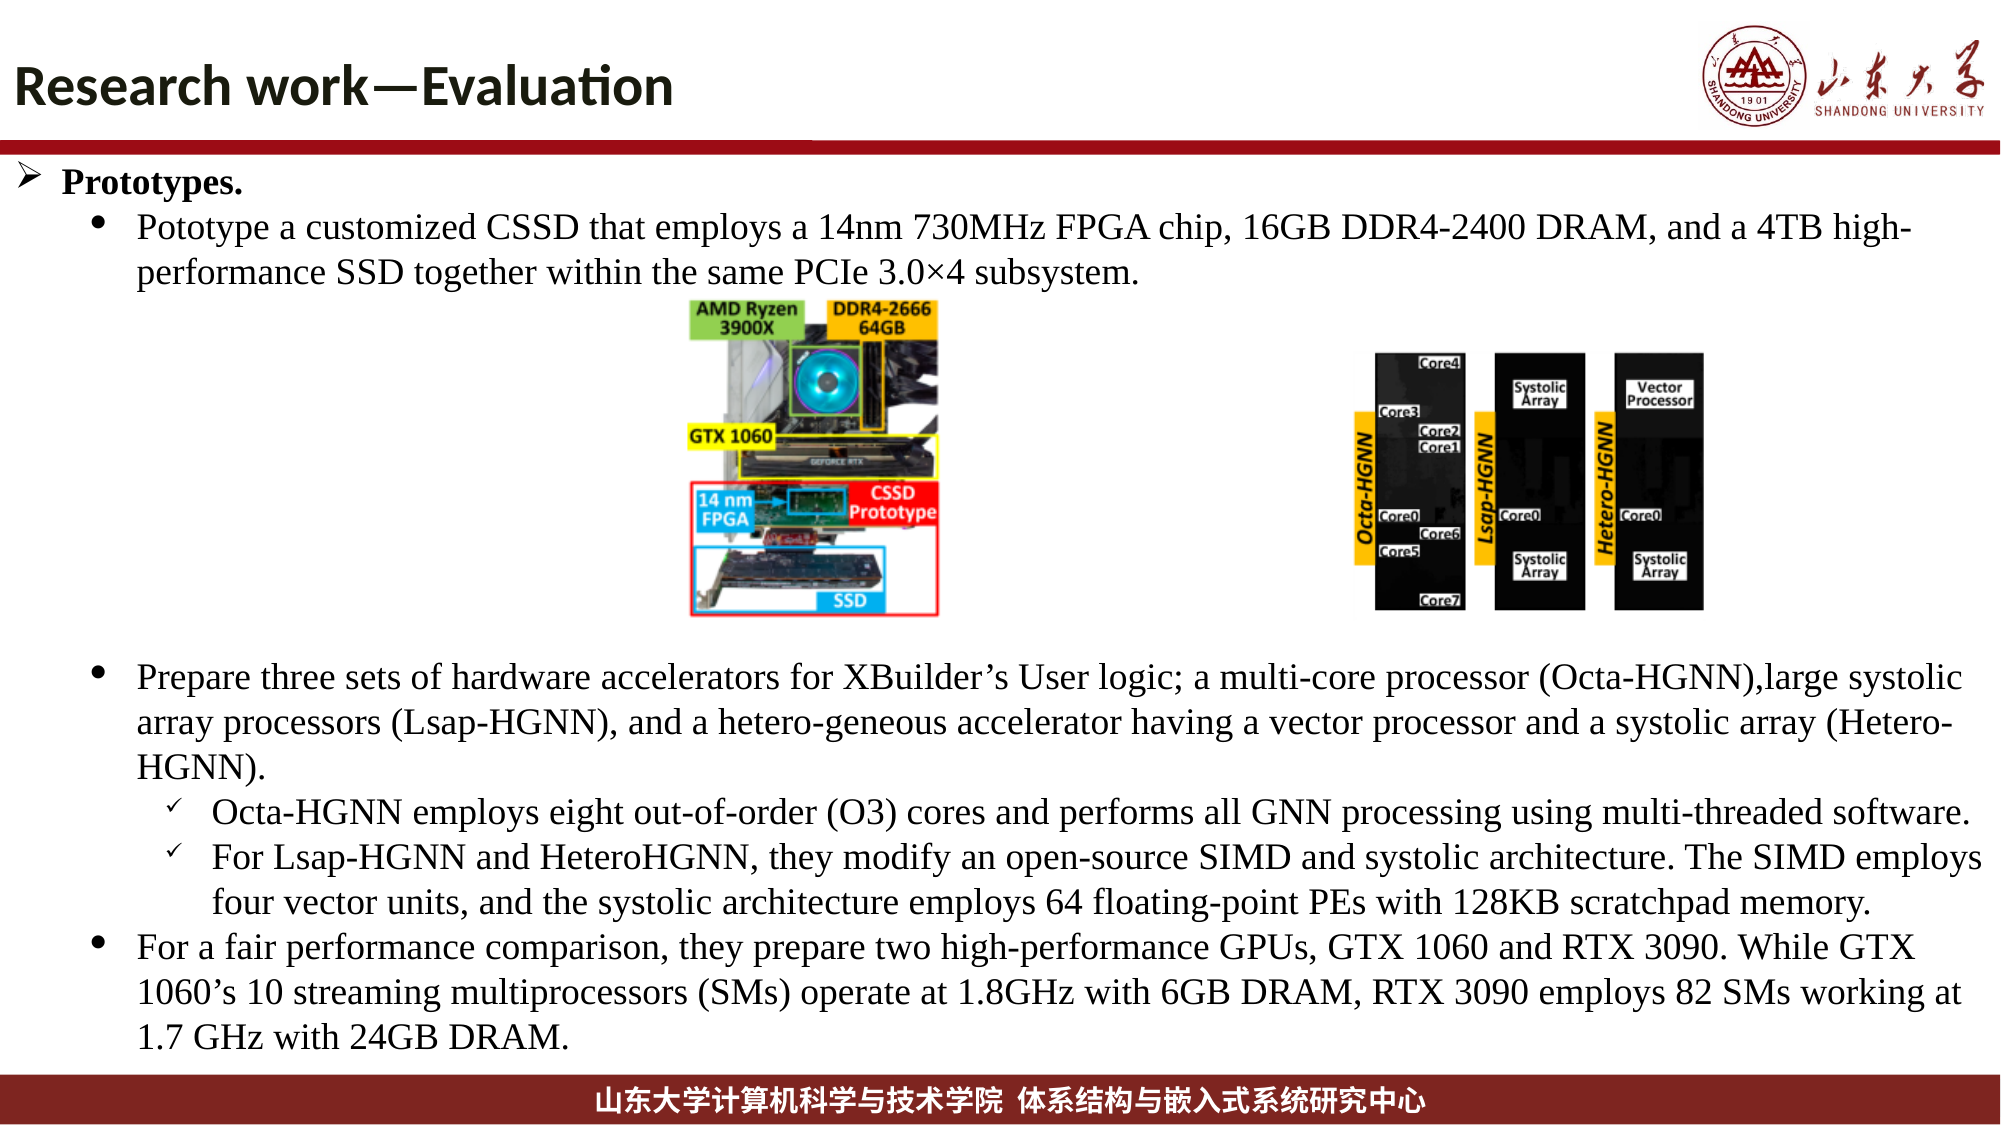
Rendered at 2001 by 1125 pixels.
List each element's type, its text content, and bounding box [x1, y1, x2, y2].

picture [672, 285, 959, 627]
picture [1698, 21, 1985, 130]
title Research work—Evaluation [0, 48, 1575, 149]
picture [1337, 338, 1709, 627]
text_box Prototypes. Pototype a customized CSSD that employs a 14nm 730MHz FPGA chip, 16GB DDR4-2400 DRAM, and a 4TB high-performance SSD together within the same PCIe 3.0×4 subsystem. Prepare three sets of hardware accelerators for XBuilder’s User logic; a multi-core processor (Octa-HGNN),large systolic array processors (Lsap-HGNN), and a hetero-geneous accelerator having a vector processor and a systolic array (Hetero-HGNN). Octa-HGNN employs eight out-of-order (O3) cores and performs all GNN processing using multi-threaded software. For Lsap-HGNN and HeteroHGNN, they modify an open-source SIMD and systolic architecture. The SIMD employs four vector units, and the systolic architecture employs 64 floating-point PEs with 128KB scratchpad memory. For a fair performance comparison, they prepare two high-performance GPUs, GTX 1060 and RTX 3090. While GTX 1060’s 10 streaming multiprocessors (SMs) operate at 1.8GHz with 6GB DRAM, RTX 3090 employs 82 SMs working at 1.7 GHz with 24GB DRAM. [0, 149, 2000, 1125]
